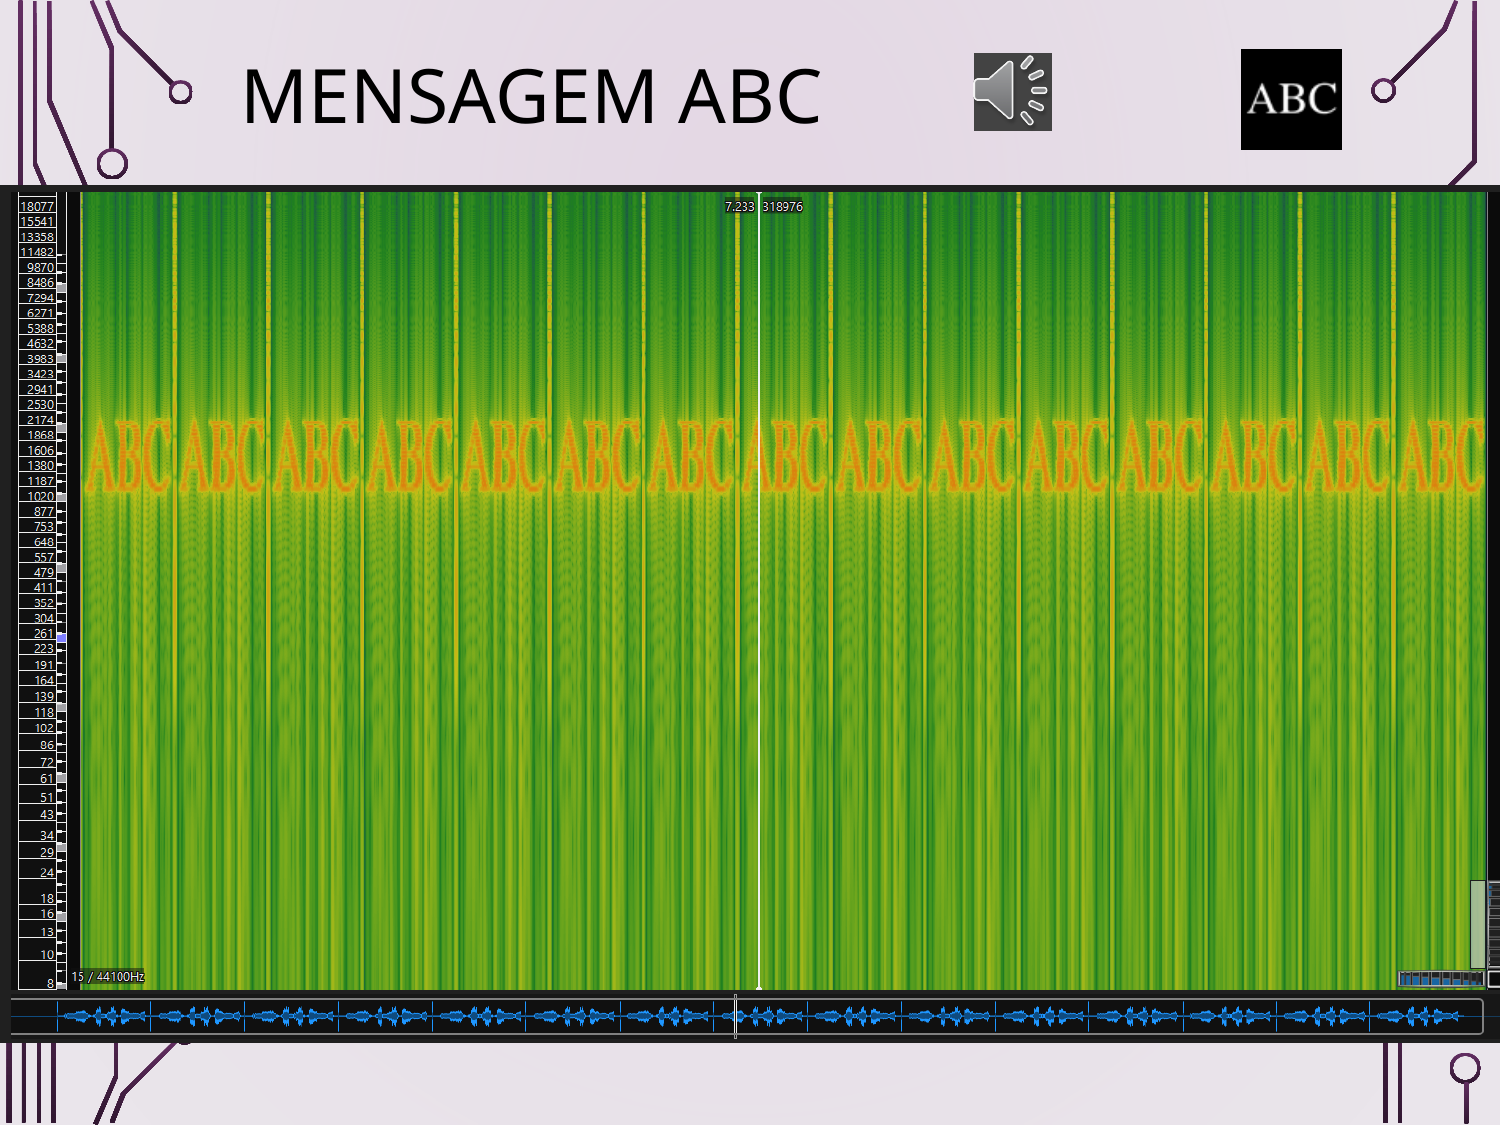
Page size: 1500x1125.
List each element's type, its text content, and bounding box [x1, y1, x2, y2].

title Mensagem abc [225, 31, 1172, 168]
picture [0, 184, 1500, 1043]
picture [972, 51, 1053, 133]
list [1241, 49, 1342, 150]
